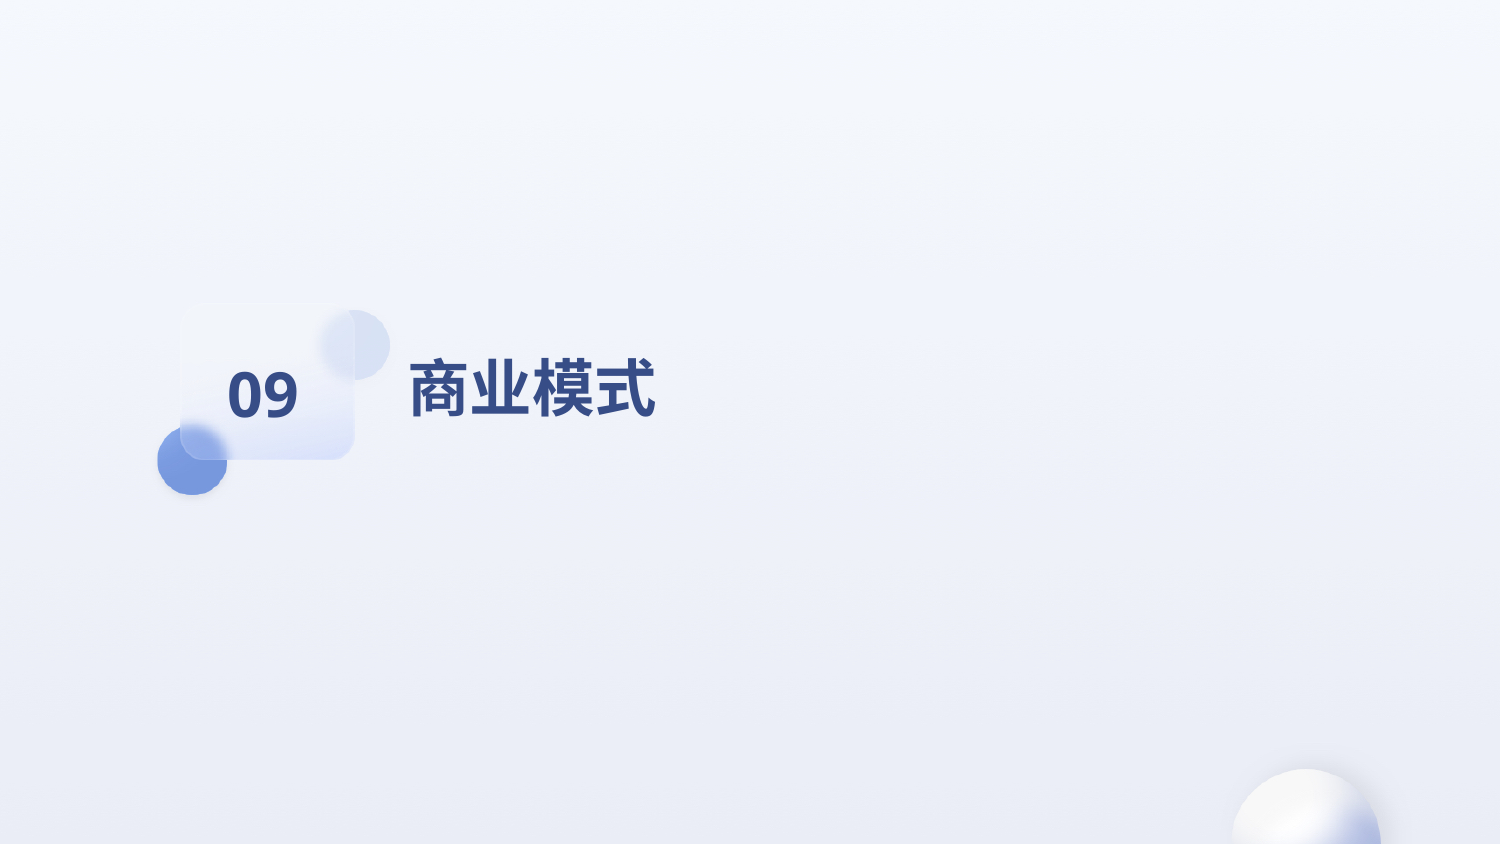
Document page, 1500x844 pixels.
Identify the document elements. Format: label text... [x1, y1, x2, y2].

text_box 商业模式 [391, 323, 1425, 440]
picture [0, 0, 1500, 844]
text_box 09 [202, 338, 325, 446]
